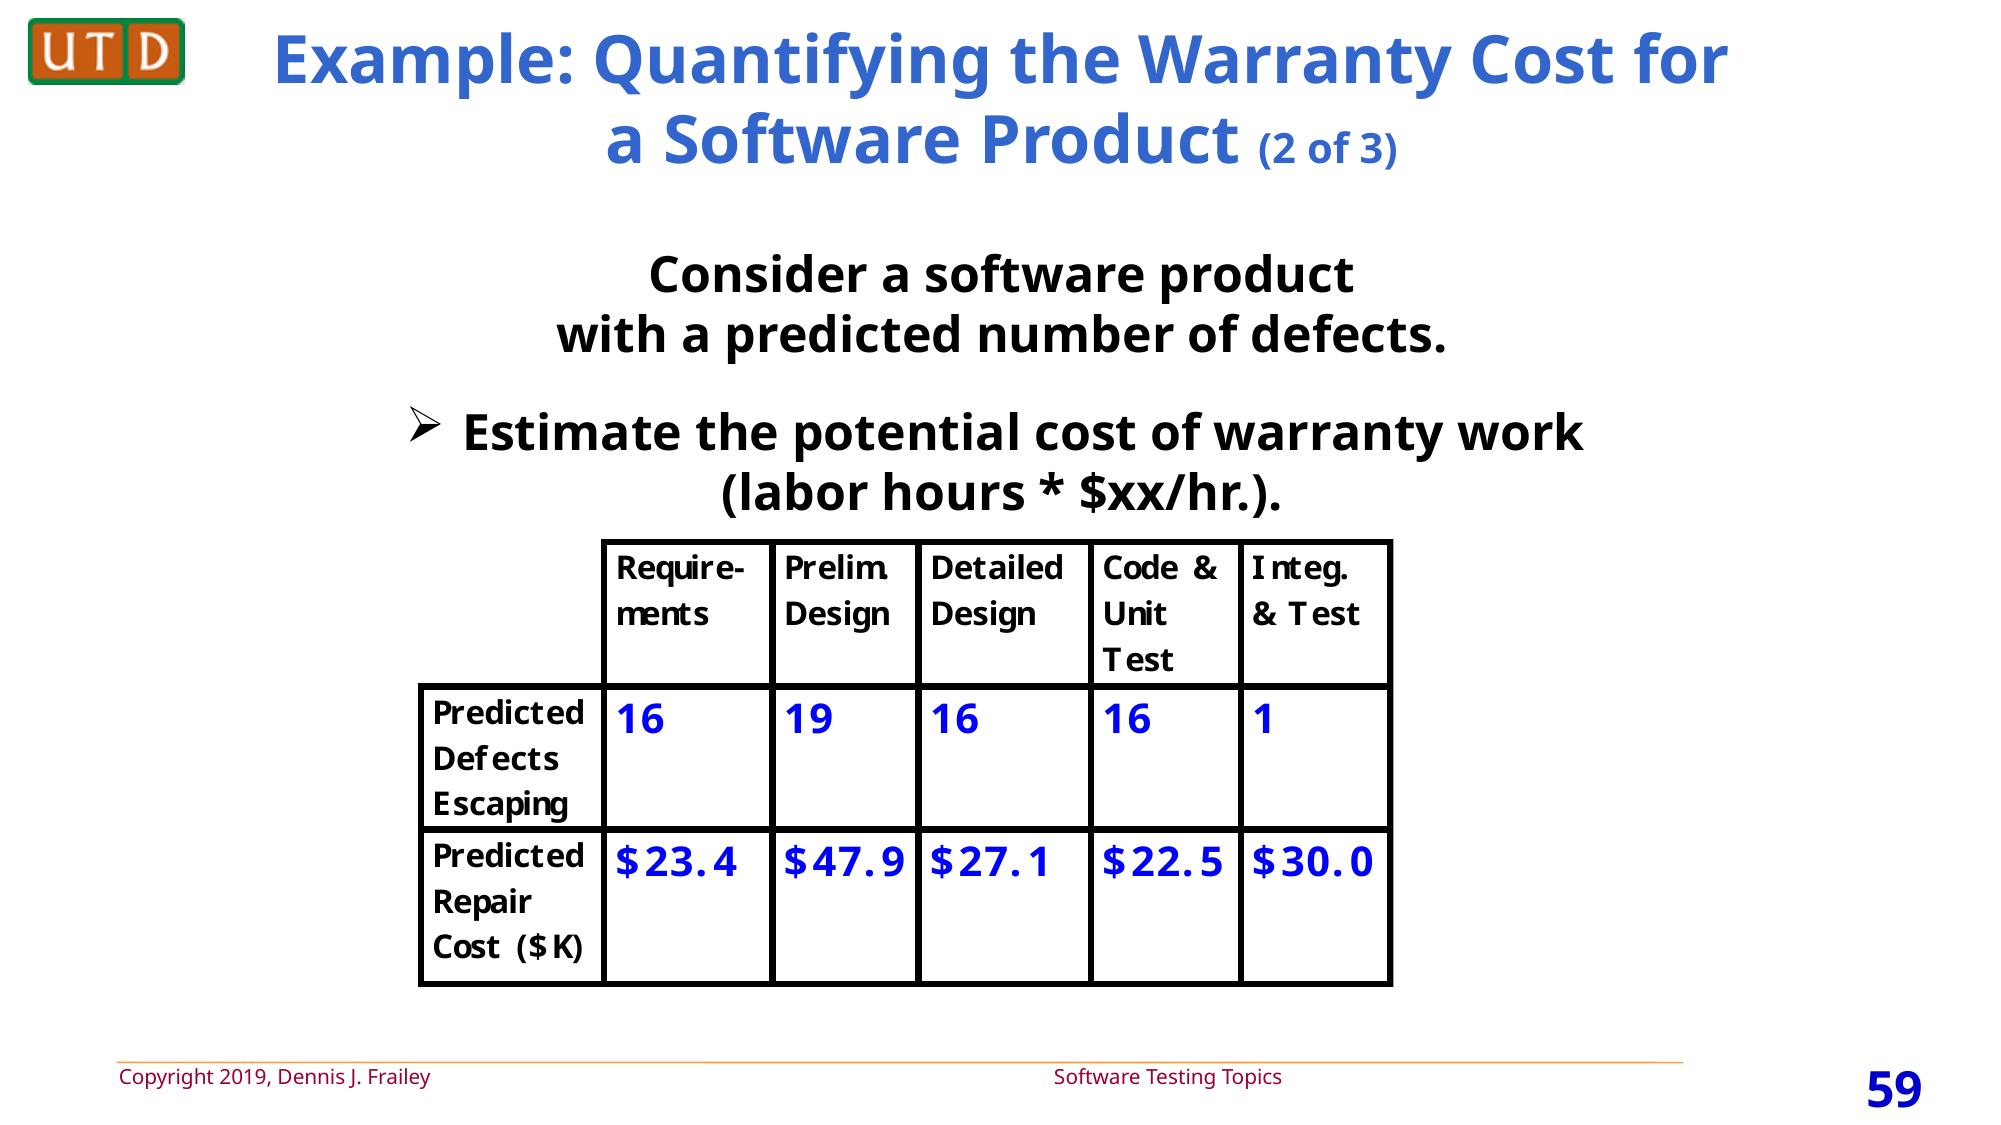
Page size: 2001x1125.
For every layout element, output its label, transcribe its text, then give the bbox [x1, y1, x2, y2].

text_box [402, 538, 1673, 1015]
picture [27, 18, 185, 85]
title Example: Quantifying the Warranty Cost for a Software Product (2 of 3) [250, 24, 1754, 170]
text_box Consider a software product with a predicted number of defects. Estimate the potential cost of warranty work (labor hours * $xx/hr.). [250, 235, 1754, 528]
